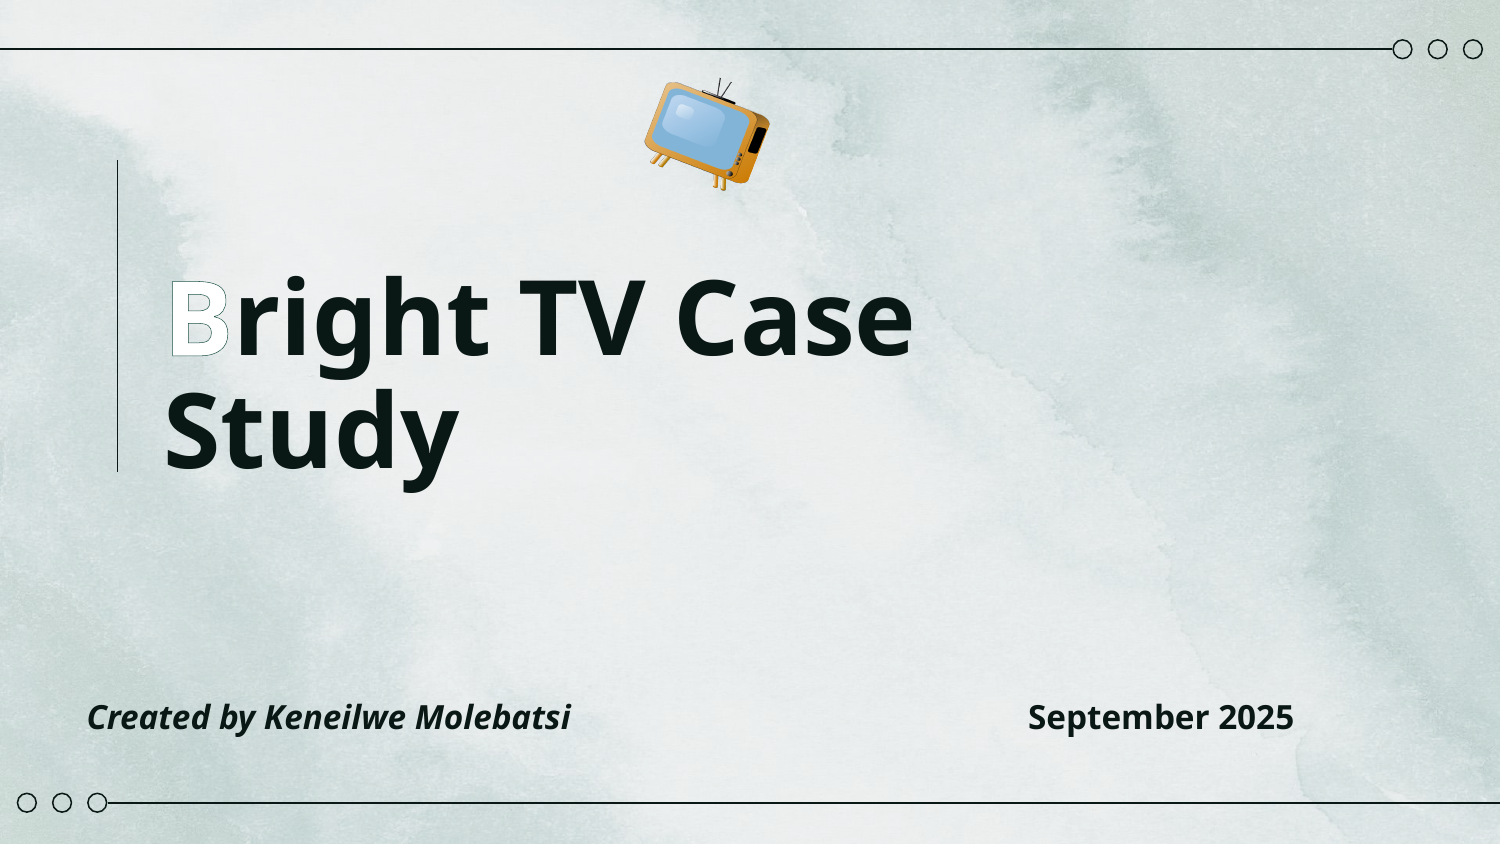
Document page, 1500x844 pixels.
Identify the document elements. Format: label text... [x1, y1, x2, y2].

title Bright TV Case Study [148, 108, 934, 506]
subtitle September 2025 [1013, 681, 1383, 756]
picture [638, 61, 779, 197]
text_box Created by Keneilwe Molebatsi [71, 681, 686, 756]
